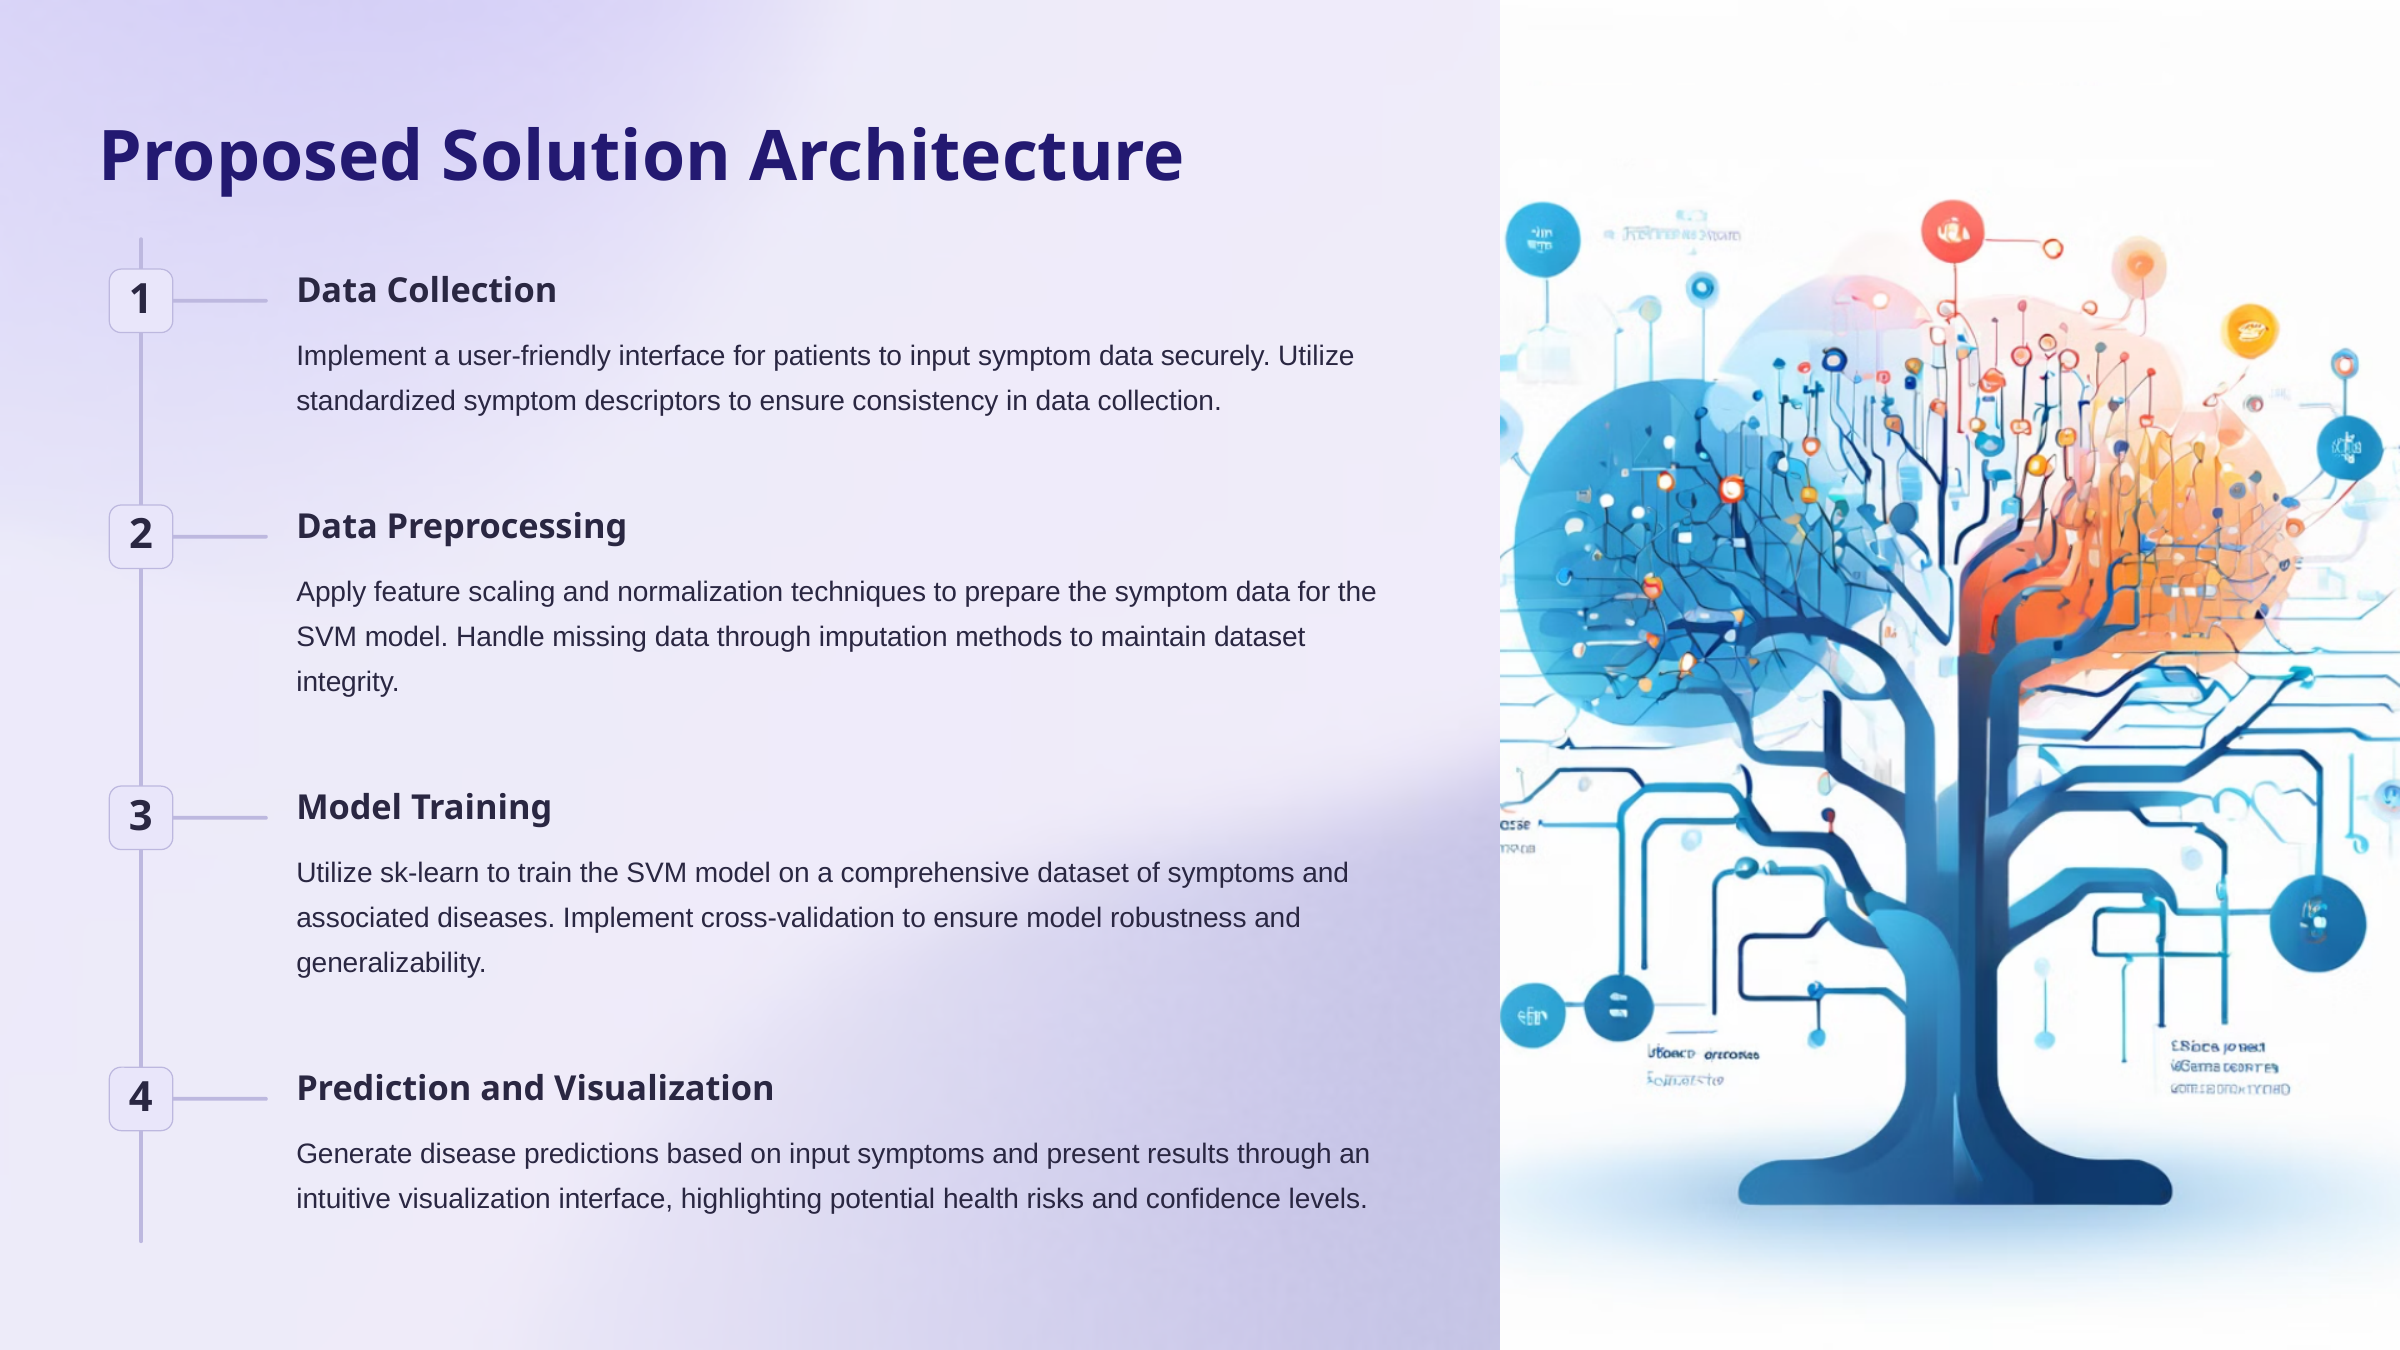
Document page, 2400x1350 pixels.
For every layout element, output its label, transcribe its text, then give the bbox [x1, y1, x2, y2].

text_box Implement a user-friendly interface for patients to input symptom data securely. Utilize standardized symptom descriptors to ensure consistency in data collection. [296, 326, 1402, 417]
text_box Data Preprocessing [296, 501, 649, 546]
text_box Model Training [296, 782, 649, 827]
text_box 2 [128, 515, 154, 558]
text_box [109, 786, 173, 850]
text_box [109, 1067, 173, 1131]
text_box Utilize sk-learn to train the SVM model on a comprehensive dataset of symptoms and associated diseases. Implement cross-validation to ensure model robustness and generalizability. [296, 843, 1402, 979]
text_box Apply feature scaling and normalization techniques to prepare the symptom data for the SVM model. Handle missing data through imputation methods to maintain dataset integrity. [296, 562, 1402, 698]
text_box 4 [128, 1077, 154, 1121]
text_box [109, 269, 173, 333]
text_box [173, 298, 268, 303]
text_box Data Collection [296, 265, 649, 310]
text_box [173, 1096, 268, 1101]
text_box [109, 504, 173, 569]
text_box Generate disease predictions based on input symptoms and present results through an intuitive visualization interface, highlighting potential health risks and confidence levels. [296, 1124, 1402, 1215]
text_box 3 [128, 796, 154, 839]
text_box Prediction and Visualization [296, 1063, 759, 1108]
text_box Proposed Solution Architecture [98, 106, 1126, 195]
picture [1499, 0, 2400, 1350]
text_box [139, 1131, 143, 1244]
text_box [173, 815, 268, 820]
text_box [139, 237, 143, 269]
text_box [173, 534, 268, 539]
text_box 1 [132, 279, 150, 322]
text_box [139, 333, 143, 505]
text_box [139, 850, 143, 1067]
text_box [139, 569, 143, 786]
